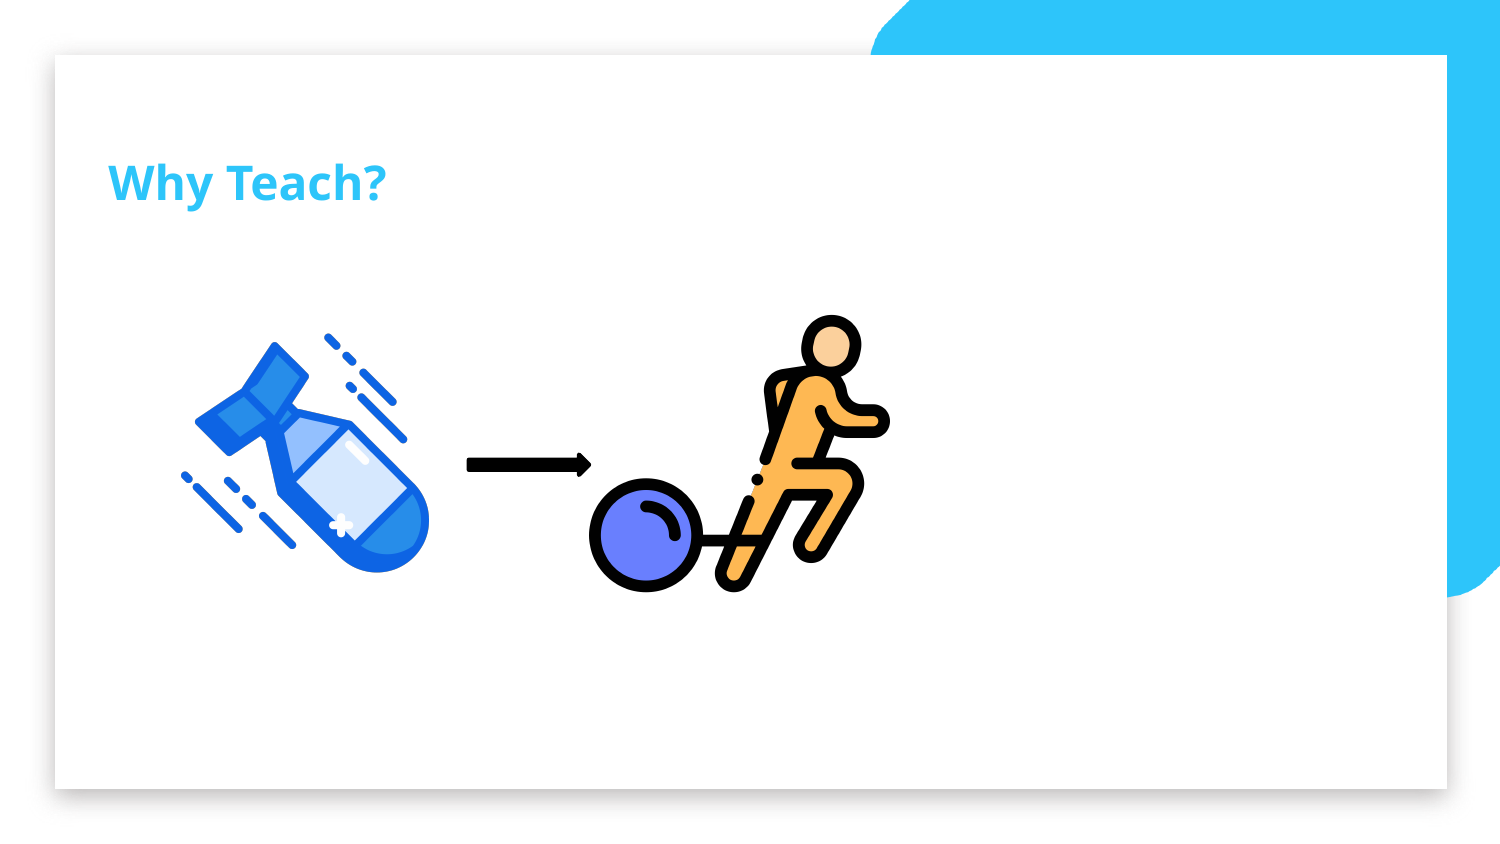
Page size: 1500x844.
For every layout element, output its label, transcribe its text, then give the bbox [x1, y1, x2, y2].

text_box [466, 452, 583, 477]
text_box Why Teach? [93, 137, 1221, 219]
picture [0, 0, 1500, 844]
